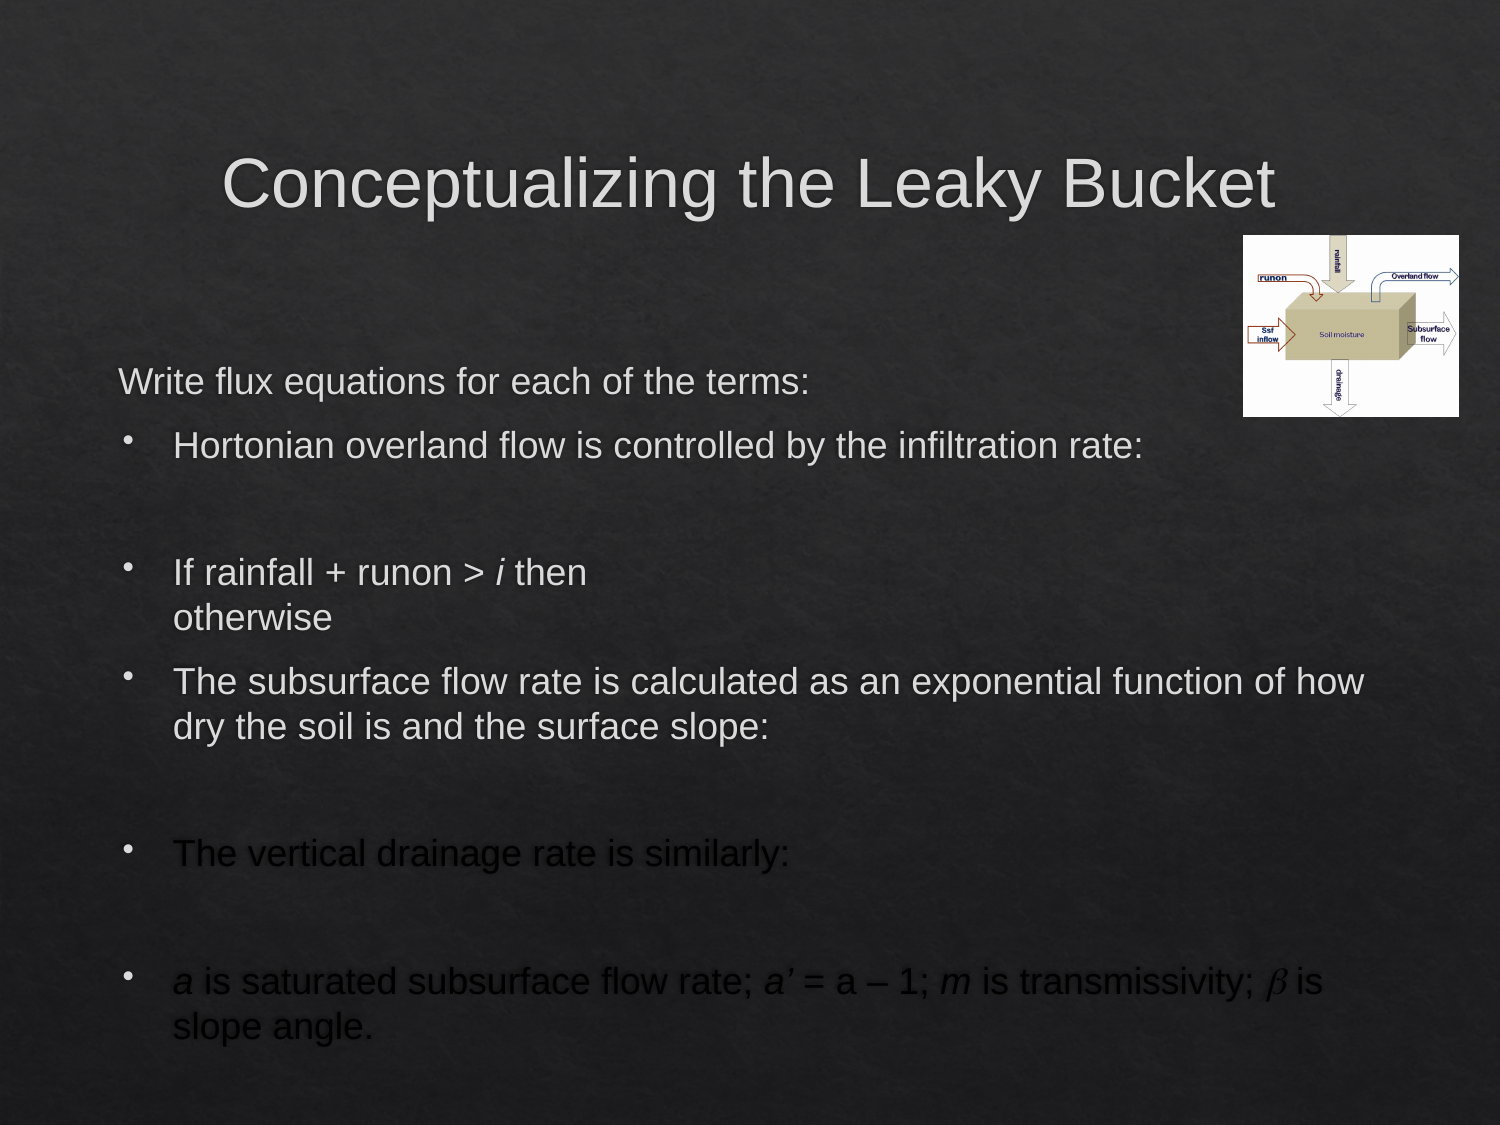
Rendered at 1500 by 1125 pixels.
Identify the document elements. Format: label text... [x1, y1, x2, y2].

title Conceptualizing the Leaky Bucket [112, 99, 1387, 260]
picture [1243, 234, 1459, 417]
